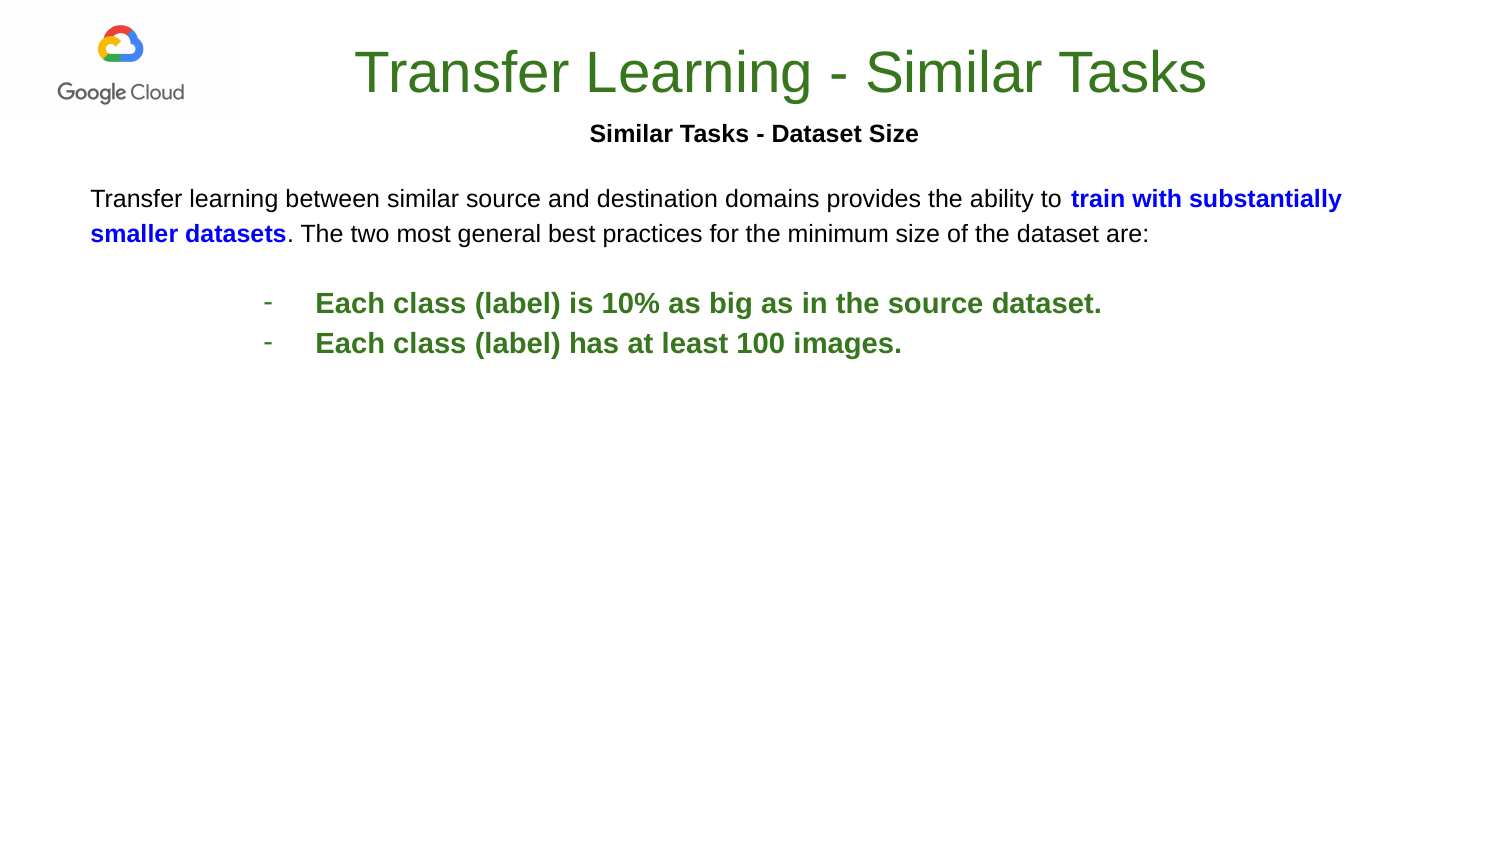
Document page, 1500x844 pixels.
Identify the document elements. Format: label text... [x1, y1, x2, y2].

text_box Similar Tasks - Dataset Size Transfer learning between similar source and destination domains provides the ability to train with substantially smaller datasets. The two most general best practices for the minimum size of the dataset are: Each class (label) is 10% as big as in the source dataset. Each class (label) has at least 100 images. [75, 97, 1435, 788]
picture [0, 0, 241, 121]
subtitle Transfer Learning - Similar Tasks [244, 19, 1481, 150]
